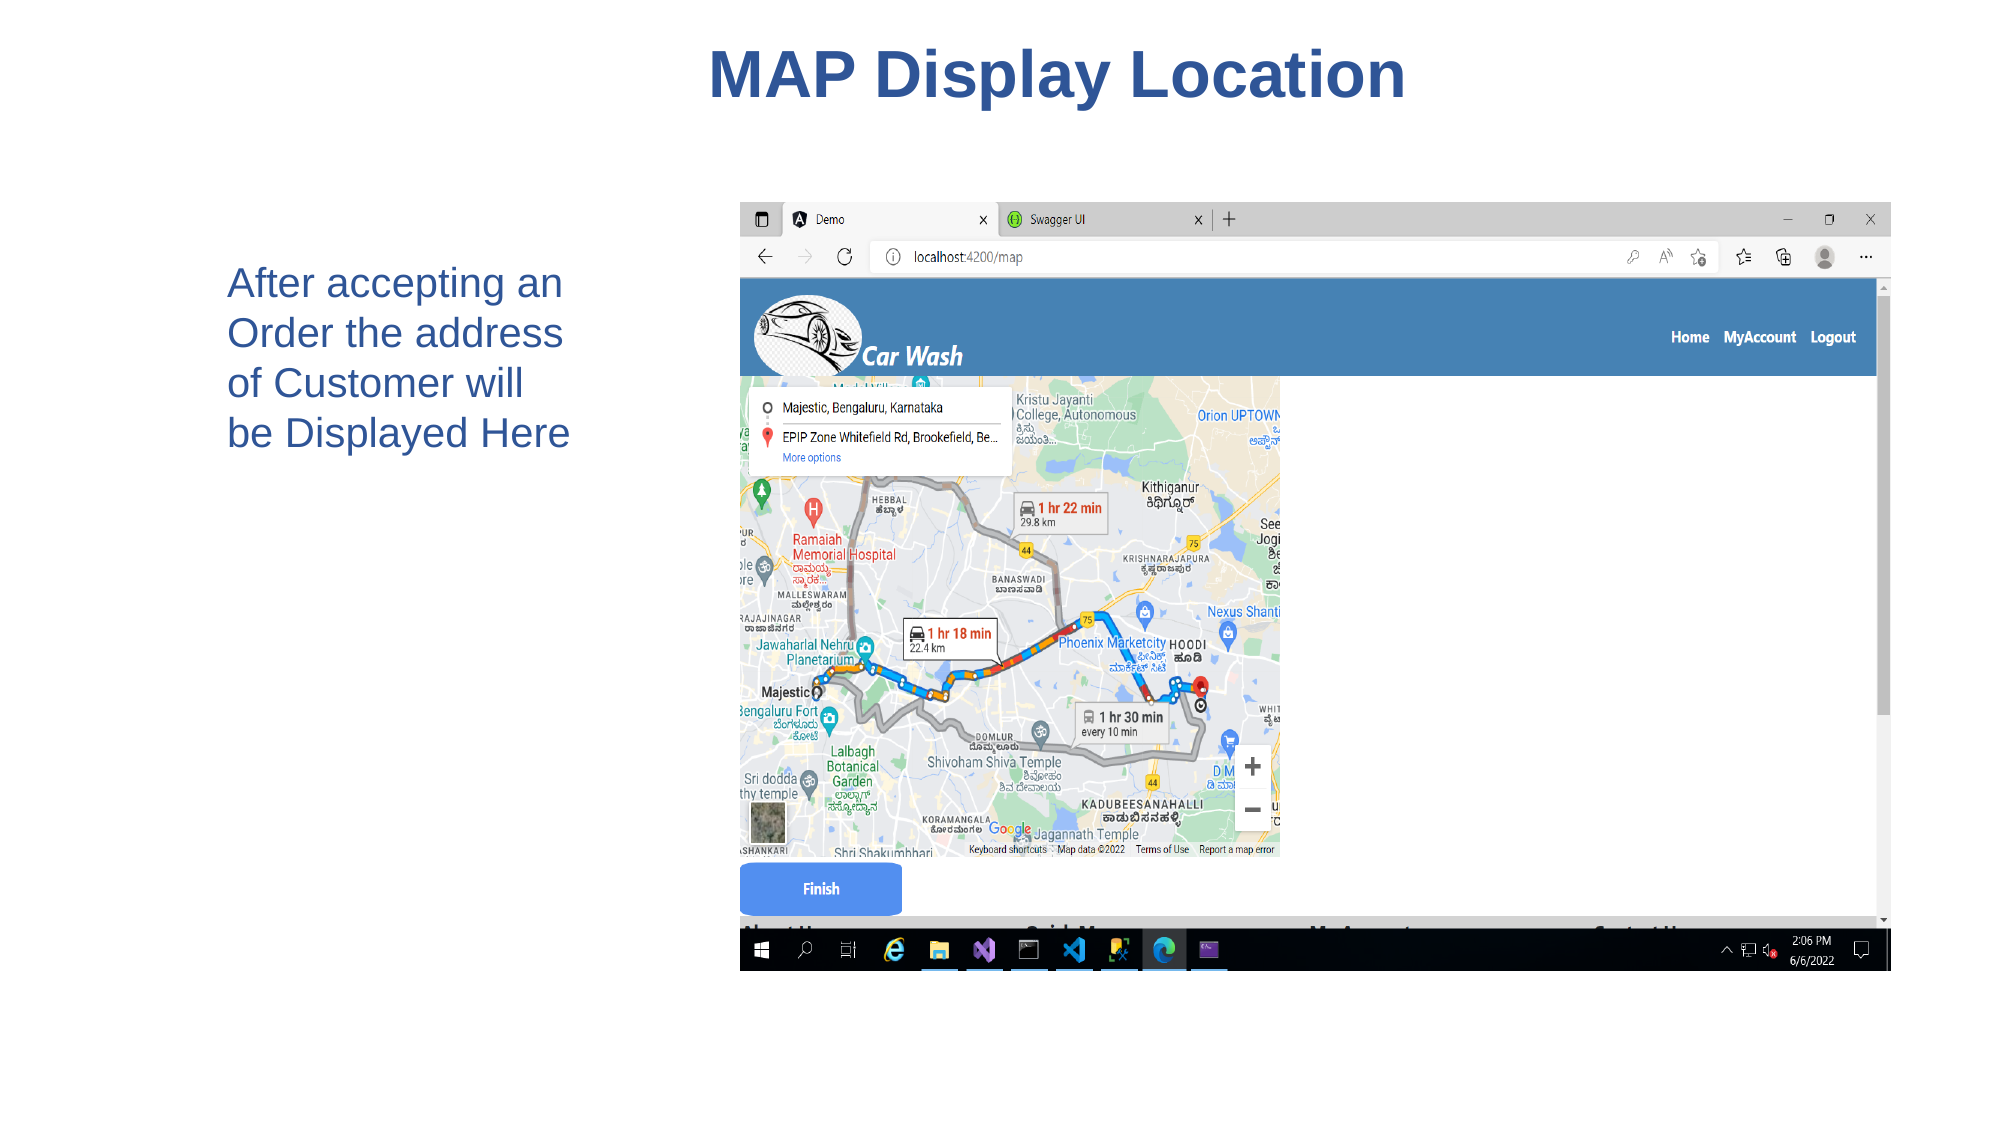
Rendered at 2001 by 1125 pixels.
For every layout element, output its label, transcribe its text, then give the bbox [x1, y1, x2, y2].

text_box MAP Display Location [496, 23, 1620, 119]
text_box After accepting an Order the address of Customer will be Displayed Here [212, 248, 588, 464]
picture [740, 202, 1891, 971]
